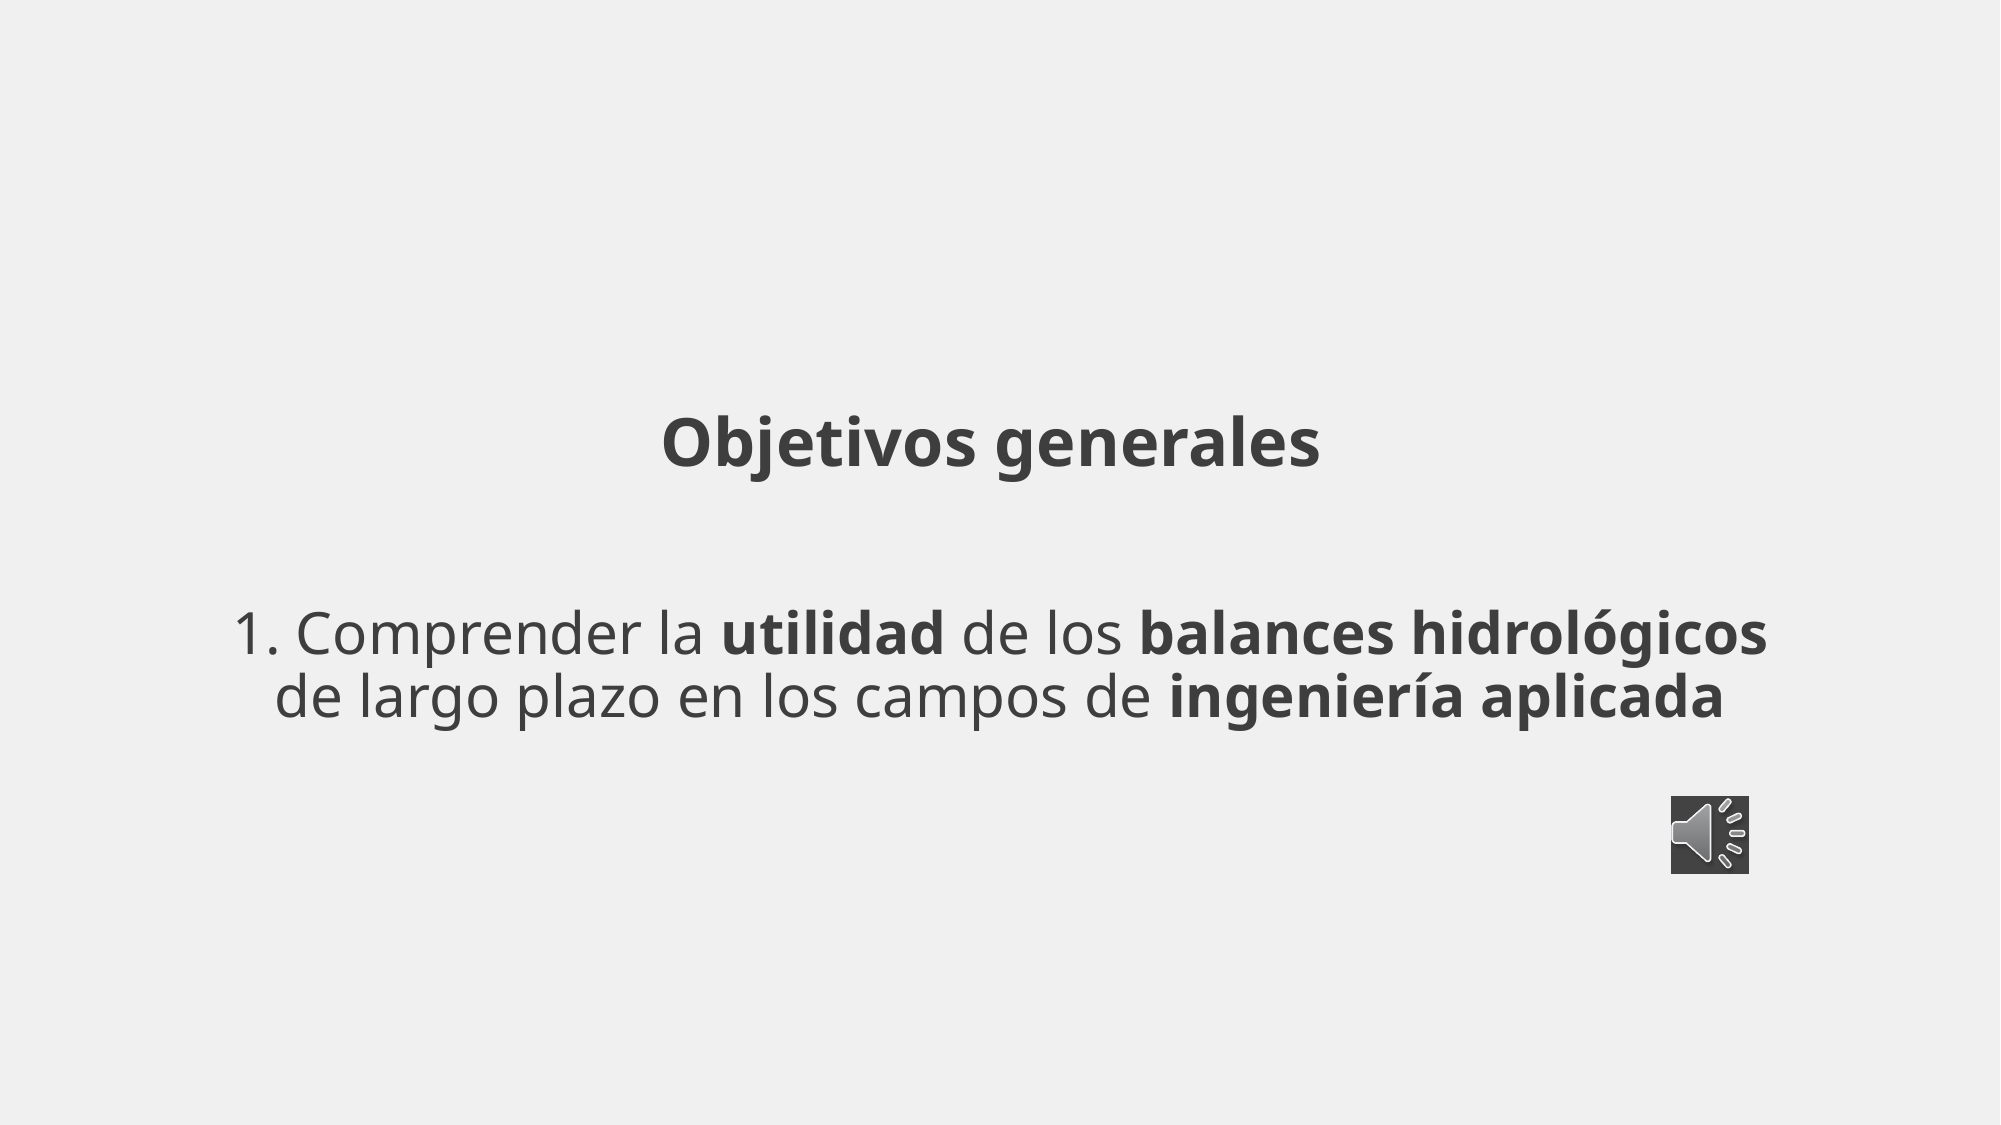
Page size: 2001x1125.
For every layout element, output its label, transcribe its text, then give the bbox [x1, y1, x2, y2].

picture [1670, 795, 1751, 876]
text_box Objetivos generales [85, 368, 1915, 522]
title 1. Comprender la utilidad de los balances hidrológicos de largo plazo en los campos de ingeniería aplicada [191, 596, 1809, 785]
